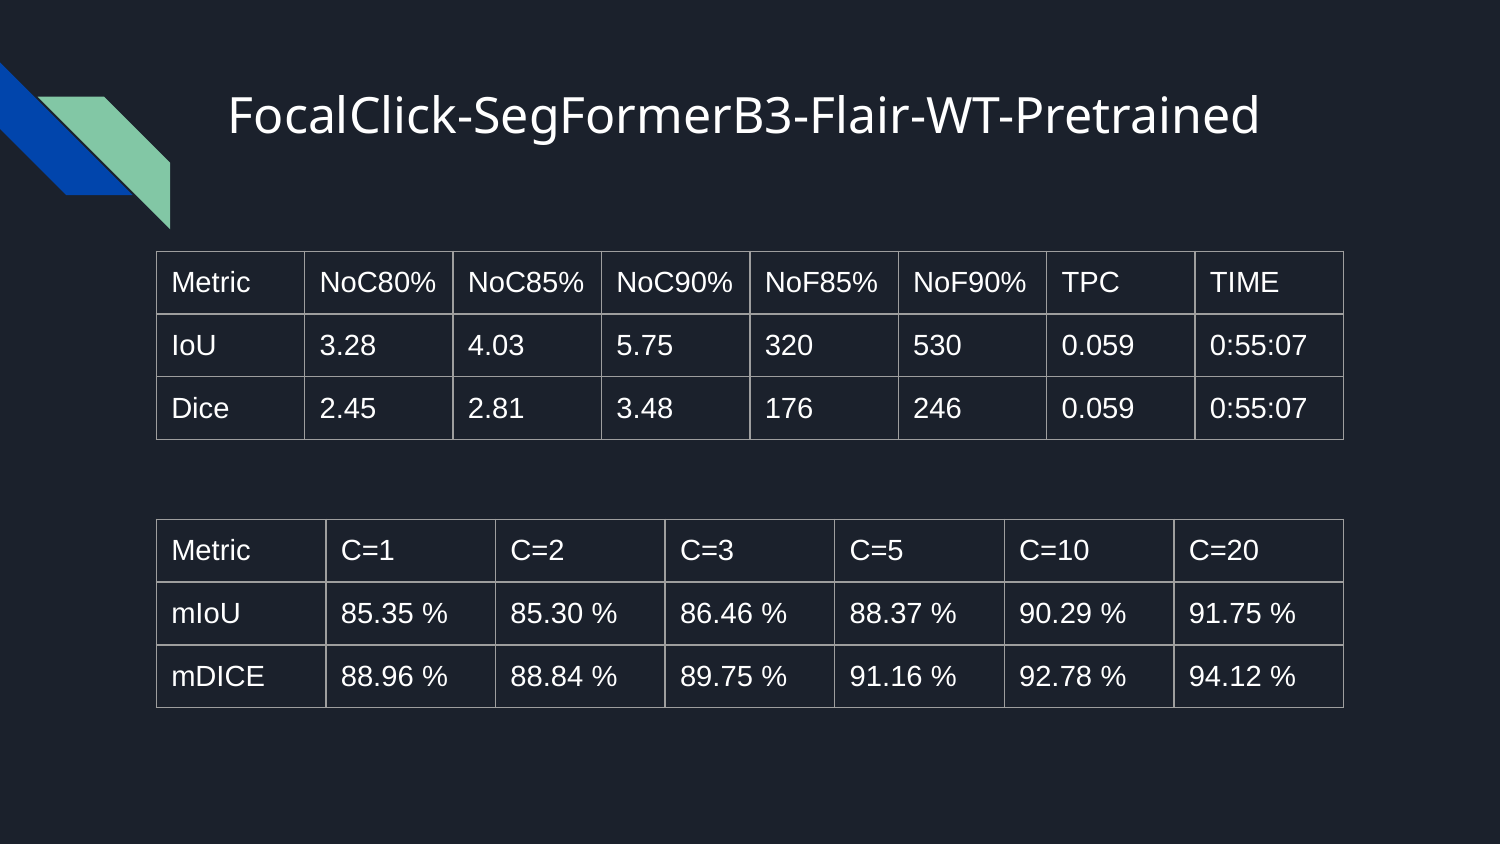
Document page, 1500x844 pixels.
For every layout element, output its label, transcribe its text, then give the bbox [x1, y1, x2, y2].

table_cell 3.48 [602, 377, 749, 439]
table_header C=3 [666, 520, 834, 581]
table_cell 2.45 [305, 377, 452, 439]
table_cell 2.81 [454, 377, 601, 439]
table_header NoC80% [305, 252, 452, 313]
table_cell 0.059 [1047, 377, 1194, 439]
table_cell 88.37 % [835, 583, 1004, 644]
table_header NoC85% [454, 252, 601, 313]
table_cell Dice [157, 377, 304, 439]
table_header C=1 [327, 520, 495, 581]
table_header C=2 [496, 520, 664, 581]
table_header C=5 [835, 520, 1004, 581]
table_cell 85.30 % [496, 583, 664, 644]
table_header NoF85% [751, 252, 898, 313]
table_cell 85.35 % [327, 583, 495, 644]
table_header Metric [157, 252, 304, 313]
table_cell 0:55:07 [1196, 315, 1343, 376]
table_cell 92.78 % [1005, 646, 1173, 707]
table_cell 0:55:07 [1196, 377, 1343, 439]
table_cell 90.29 % [1005, 583, 1173, 644]
table_cell 320 [751, 315, 898, 376]
table_cell 86.46 % [666, 583, 834, 644]
table_cell 91.16 % [835, 646, 1004, 707]
table_cell 89.75 % [666, 646, 834, 707]
table_cell 5.75 [602, 315, 749, 376]
table_header Metric [157, 520, 325, 581]
table_cell 91.75 % [1175, 583, 1343, 644]
table_cell 3.28 [305, 315, 452, 376]
table_header NoC90% [602, 252, 749, 313]
table_cell IoU [157, 315, 304, 376]
table_cell mIoU [157, 583, 325, 644]
table_cell 530 [899, 315, 1046, 376]
table_cell 94.12 % [1175, 646, 1343, 707]
table_header C=10 [1005, 520, 1173, 581]
table_header C=20 [1175, 520, 1343, 581]
table_cell 88.84 % [496, 646, 664, 707]
table_cell 4.03 [454, 315, 601, 376]
table_cell 246 [899, 377, 1046, 439]
table_header TIME [1196, 252, 1343, 313]
table_cell 88.96 % [327, 646, 495, 707]
table_cell mDICE [157, 646, 325, 707]
table_header TPC [1047, 252, 1194, 313]
table_cell 0.059 [1047, 315, 1194, 376]
table_cell 176 [751, 377, 898, 439]
title FocalClick-SegFormerB3-Flair-WT-Pretrained [212, 64, 1368, 215]
table_header NoF90% [899, 252, 1046, 313]
